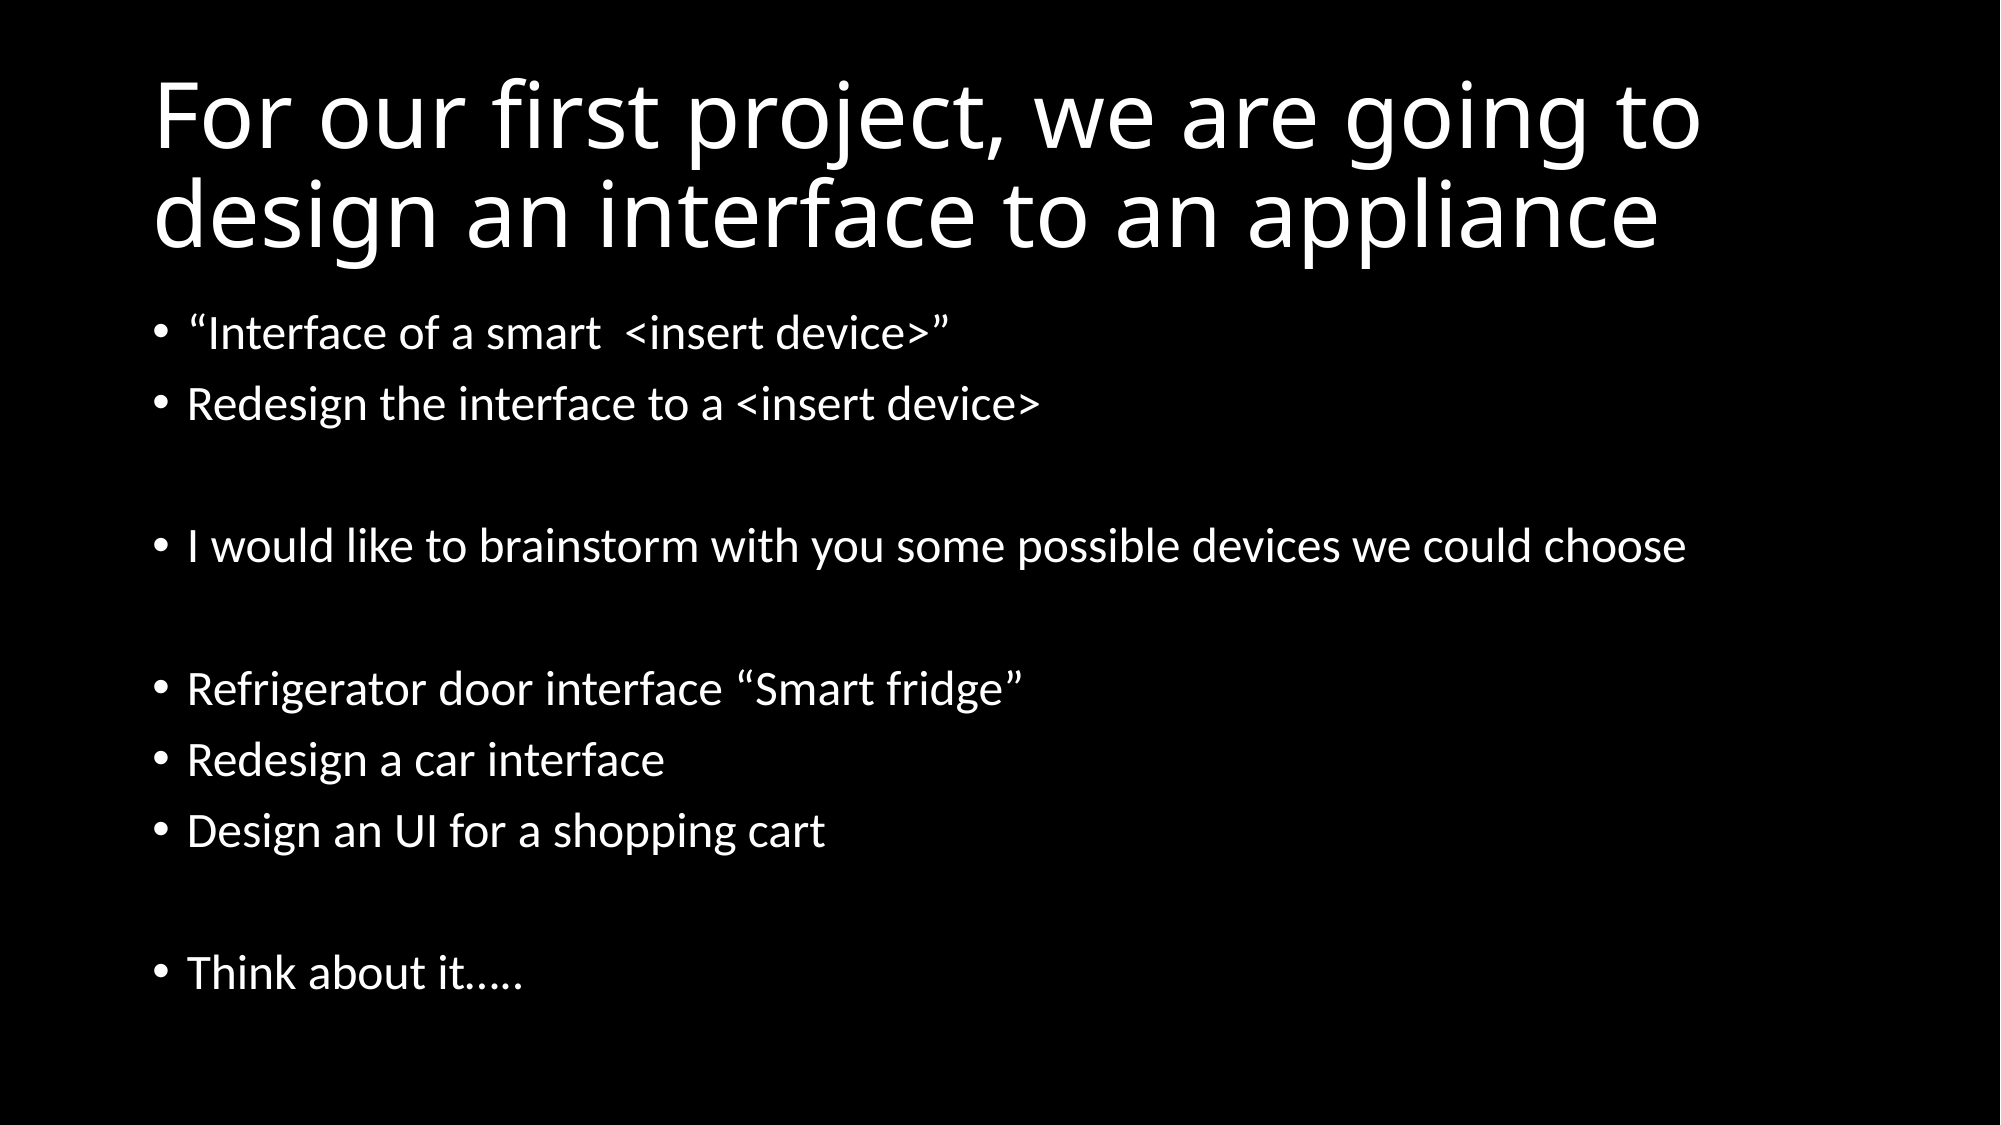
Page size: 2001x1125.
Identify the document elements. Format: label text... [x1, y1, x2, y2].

title For our first project, we are going to design an interface to an appliance [137, 59, 1863, 278]
list “Interface of a smart <insert device>” Redesign the interface to a <insert device> I would like to brainstorm with you some possible devices we could choose Refrigerator door interface “Smart fridge” Redesign a car interface Design an UI for a shopping cart Think about it….. [137, 299, 1863, 1014]
